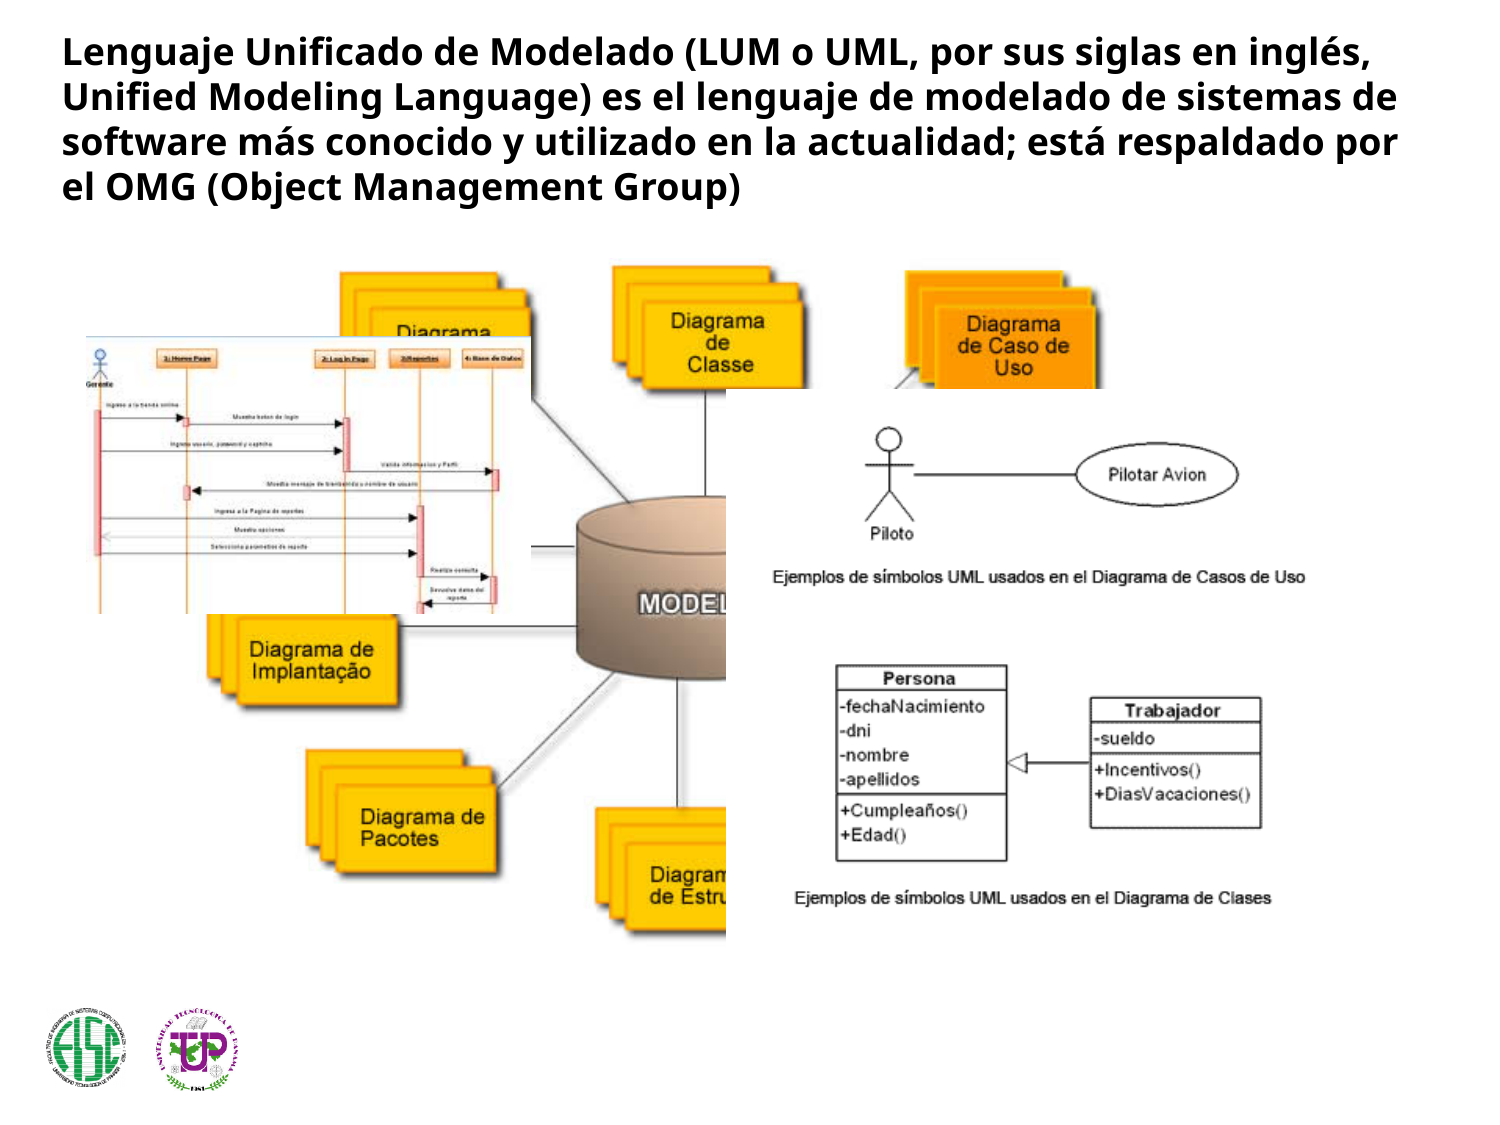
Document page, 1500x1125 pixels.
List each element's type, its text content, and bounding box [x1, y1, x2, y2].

text_box Lenguaje Unificado de Modelado (LUM o UML, por sus siglas en inglés, Unified Modeling Language) es el lenguaje de modelado de sistemas de software más conocido y utilizado en la actualidad; está respaldado por el OMG (Object Management Group) [46, 21, 1447, 216]
picture [46, 1008, 126, 1087]
picture [86, 258, 1352, 948]
picture [156, 1008, 238, 1091]
